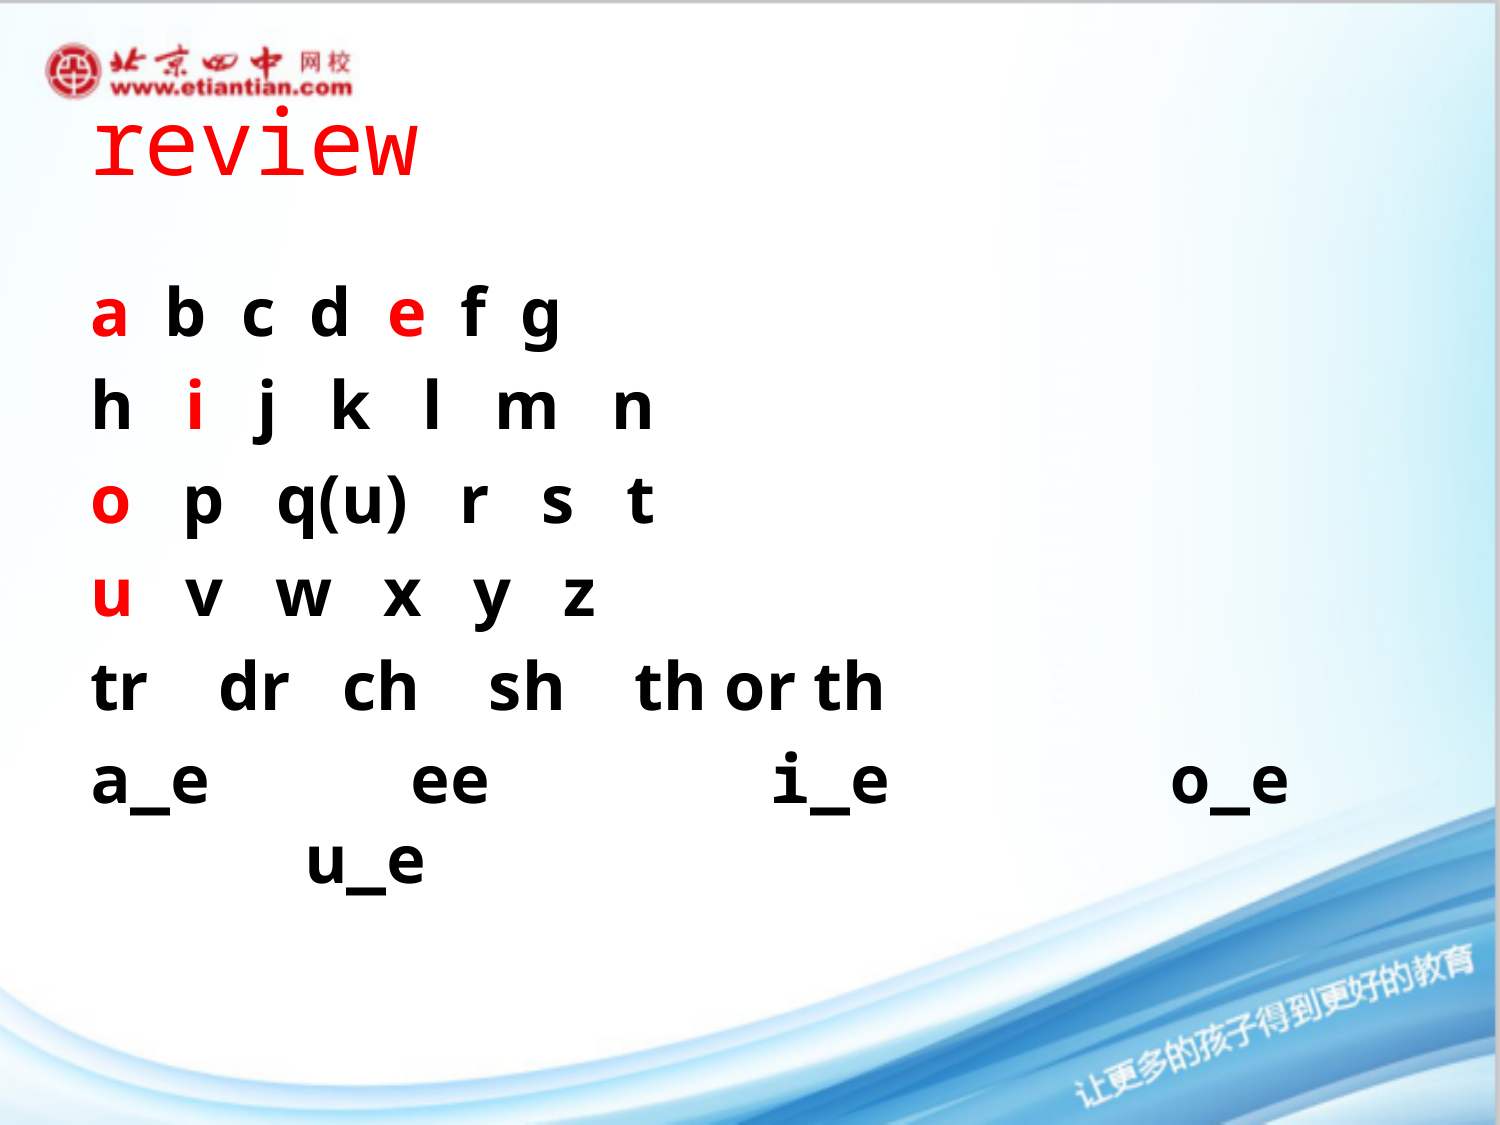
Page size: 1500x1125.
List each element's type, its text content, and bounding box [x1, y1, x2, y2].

list a b c d e f g h i j k l m n o p q(u) r s t u v w x y z tr dr ch sh th or th a_e ee i_e o_e u_e [75, 262, 1425, 1005]
title review [75, 45, 1425, 233]
picture [0, 0, 1500, 1125]
